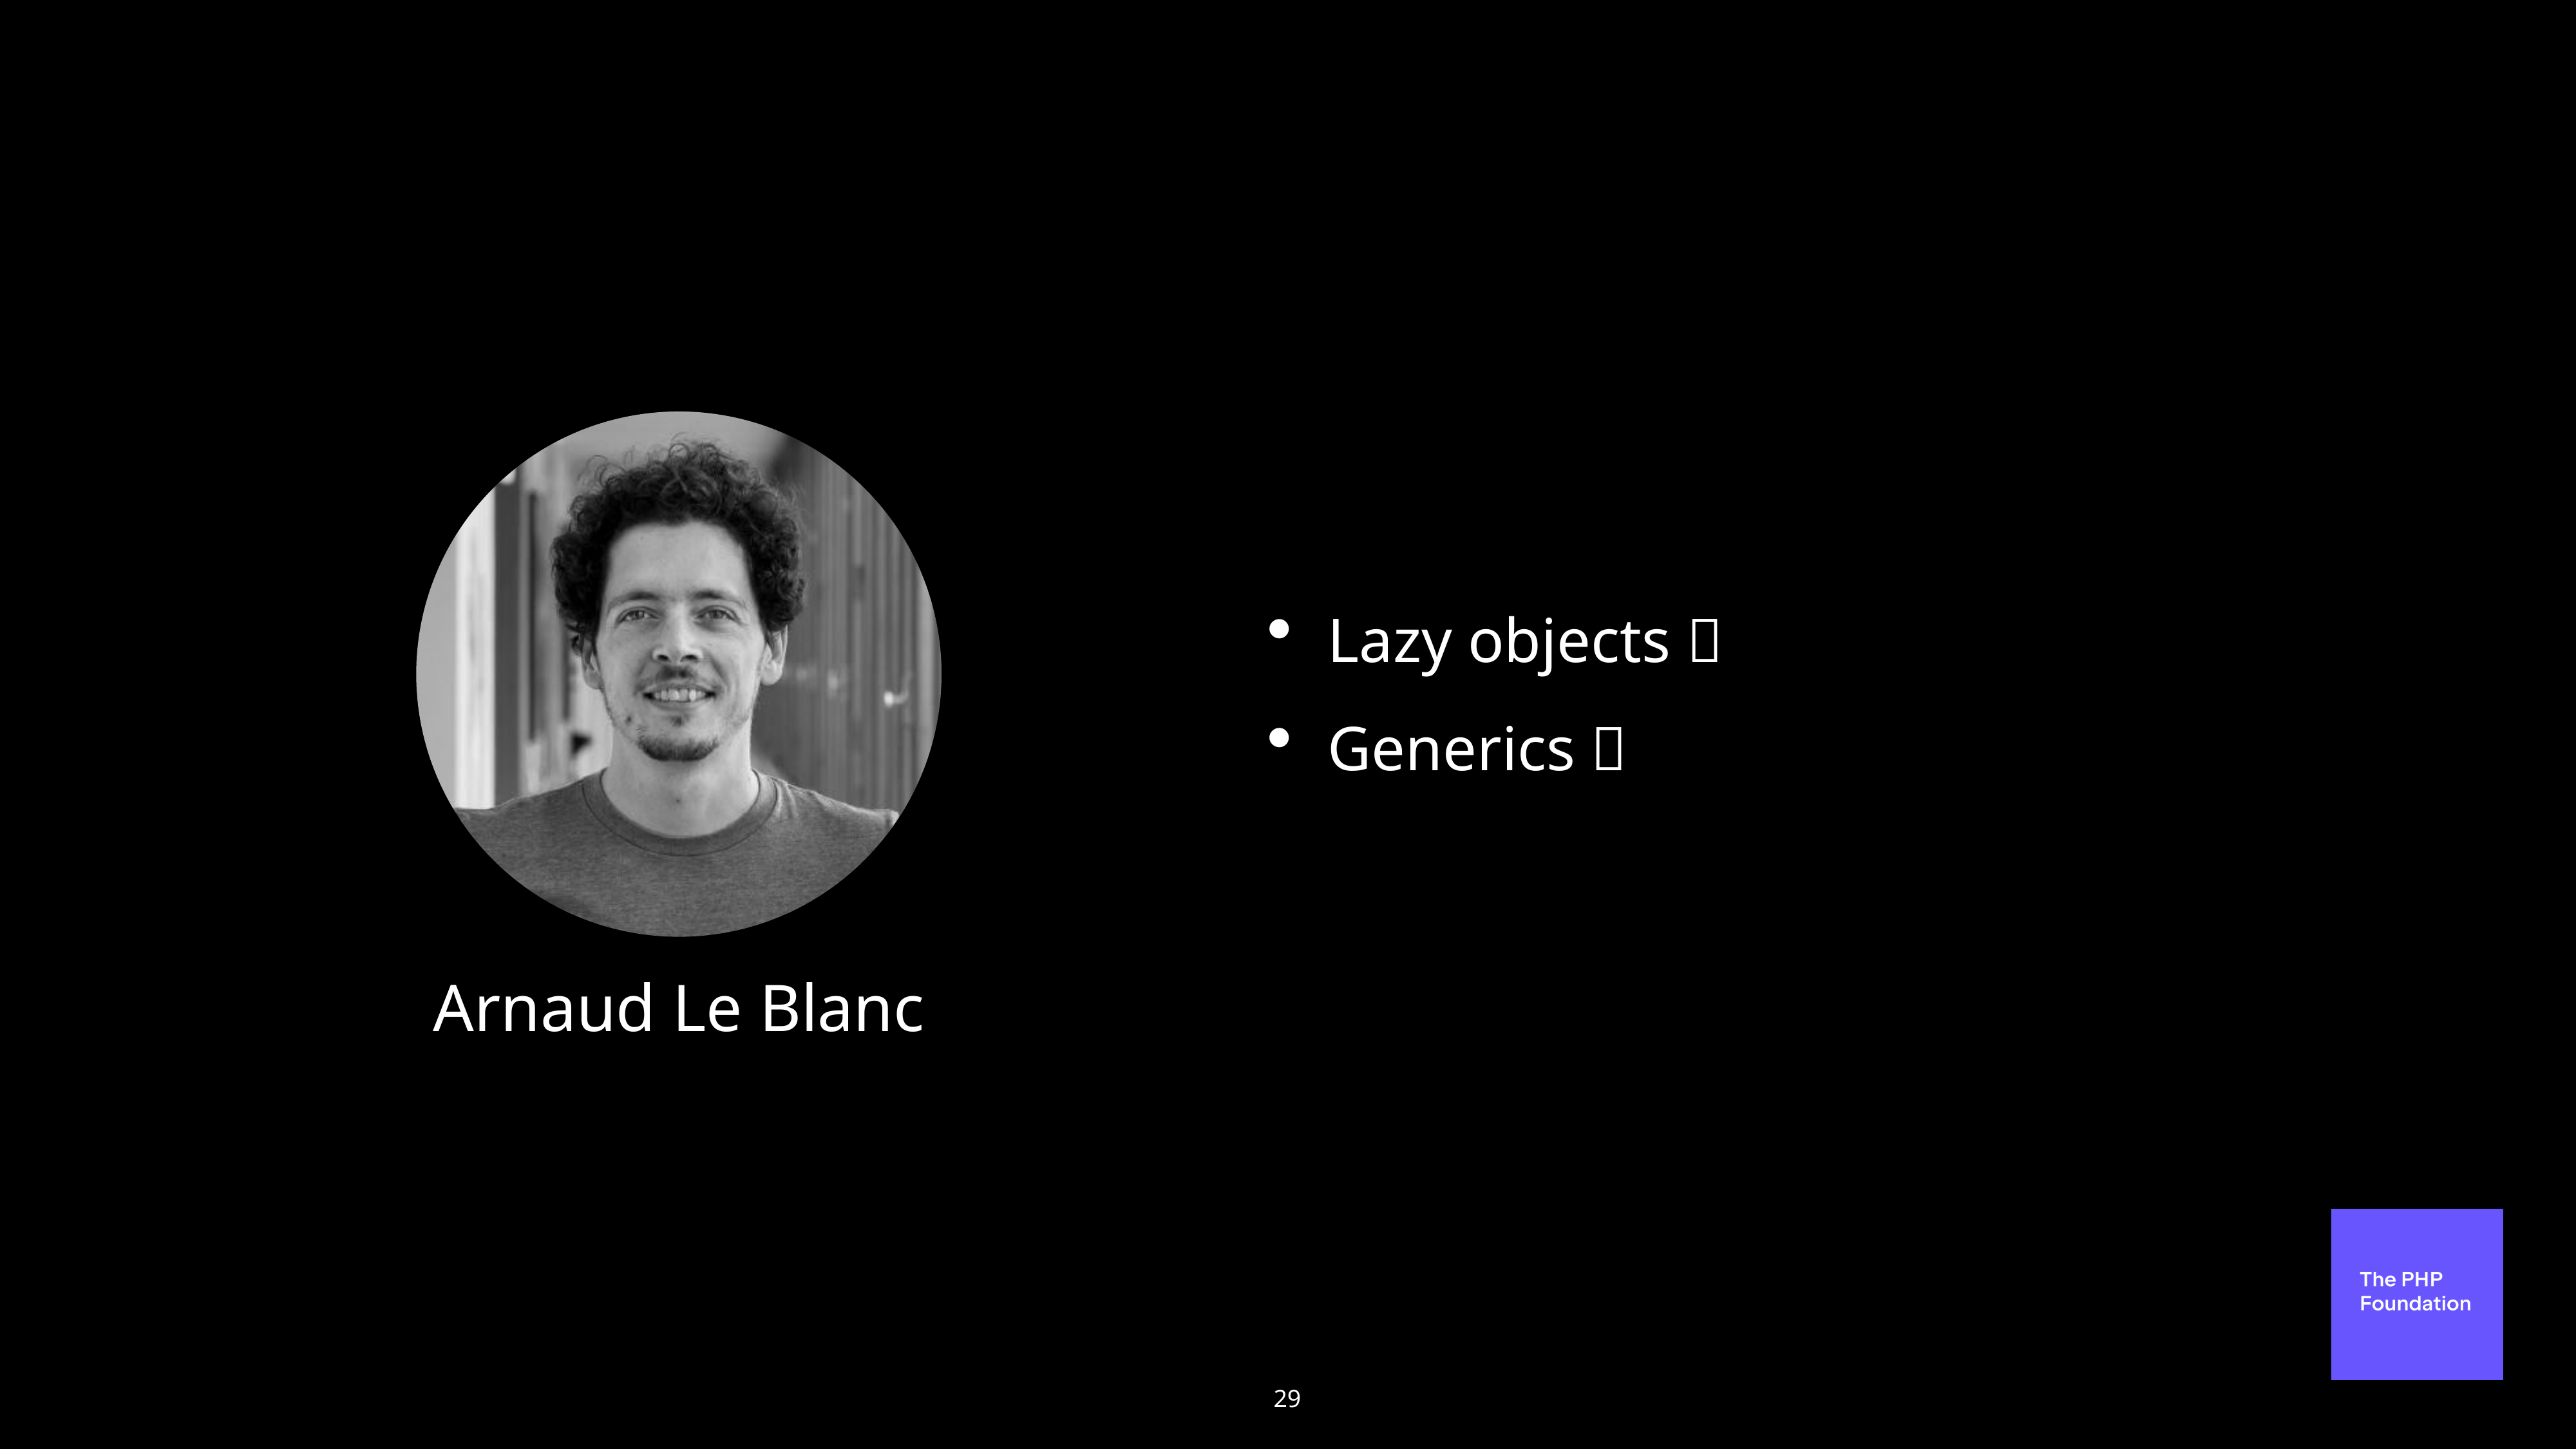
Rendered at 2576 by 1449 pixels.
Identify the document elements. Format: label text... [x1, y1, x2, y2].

picture [416, 411, 942, 937]
slide_number 29 [1267, 1381, 1307, 1422]
text_box Lazy objects 🚧 Generics 🚧 [1262, 560, 2514, 788]
picture [2331, 1208, 2503, 1380]
text_box Arnaud Le Blanc [428, 961, 931, 1050]
